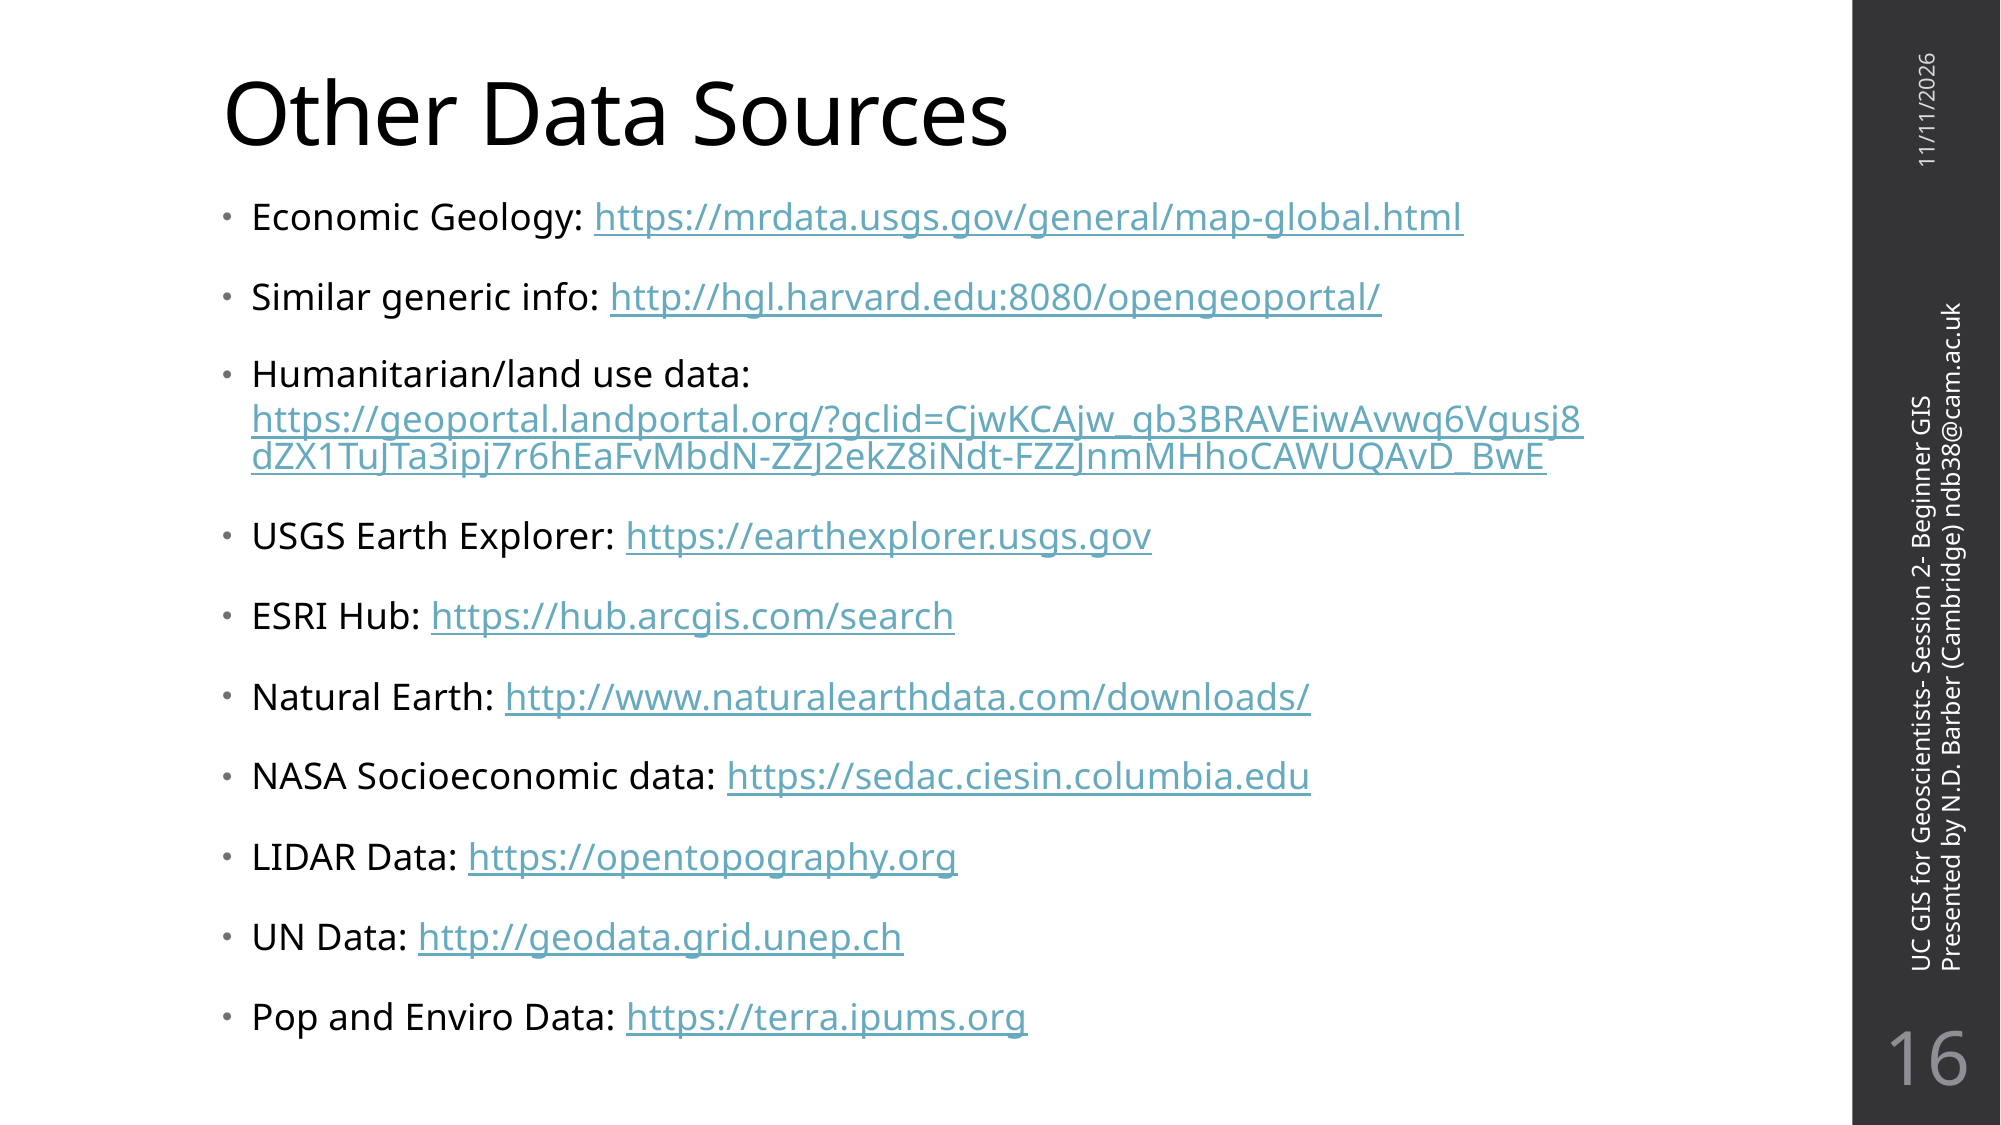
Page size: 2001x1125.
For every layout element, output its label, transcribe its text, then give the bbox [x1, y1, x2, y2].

title Other Data Sources [206, 60, 1797, 278]
slide_number 15 [1852, 1012, 2000, 1110]
footer UC GIS for Geoscientists- Session 2- Beginner GIS Presented by N.D. Barber (Cambridge) ndb38@cam.ac.uk [1897, 97, 1958, 988]
list Economic Geology: https://mrdata.usgs.gov/general/map-global.html Similar generic info: http://hgl.harvard.edu:8080/opengeoportal/ Humanitarian/land use data: https://geoportal.landportal.org/?gclid=CjwKCAjw_qb3BRAVEiwAvwq6Vgusj8dZX1TuJTa3ipj7r6hEaFvMbdN-ZZJ2ekZ8iNdt-FZZJnmMHhoCAWUQAvD_BwE USGS Earth Explorer: https://earthexplorer.usgs.gov ESRI Hub: https://hub.arcgis.com/search Natural Earth: http://www.naturalearthdata.com/downloads/ NASA Socioeconomic data: https://sedac.ciesin.columbia.edu LIDAR Data: https://opentopography.org UN Data: http://geodata.grid.unep.ch Pop and Enviro Data: https://terra.ipums.org [206, 186, 1617, 1014]
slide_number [1897, 37, 1958, 97]
